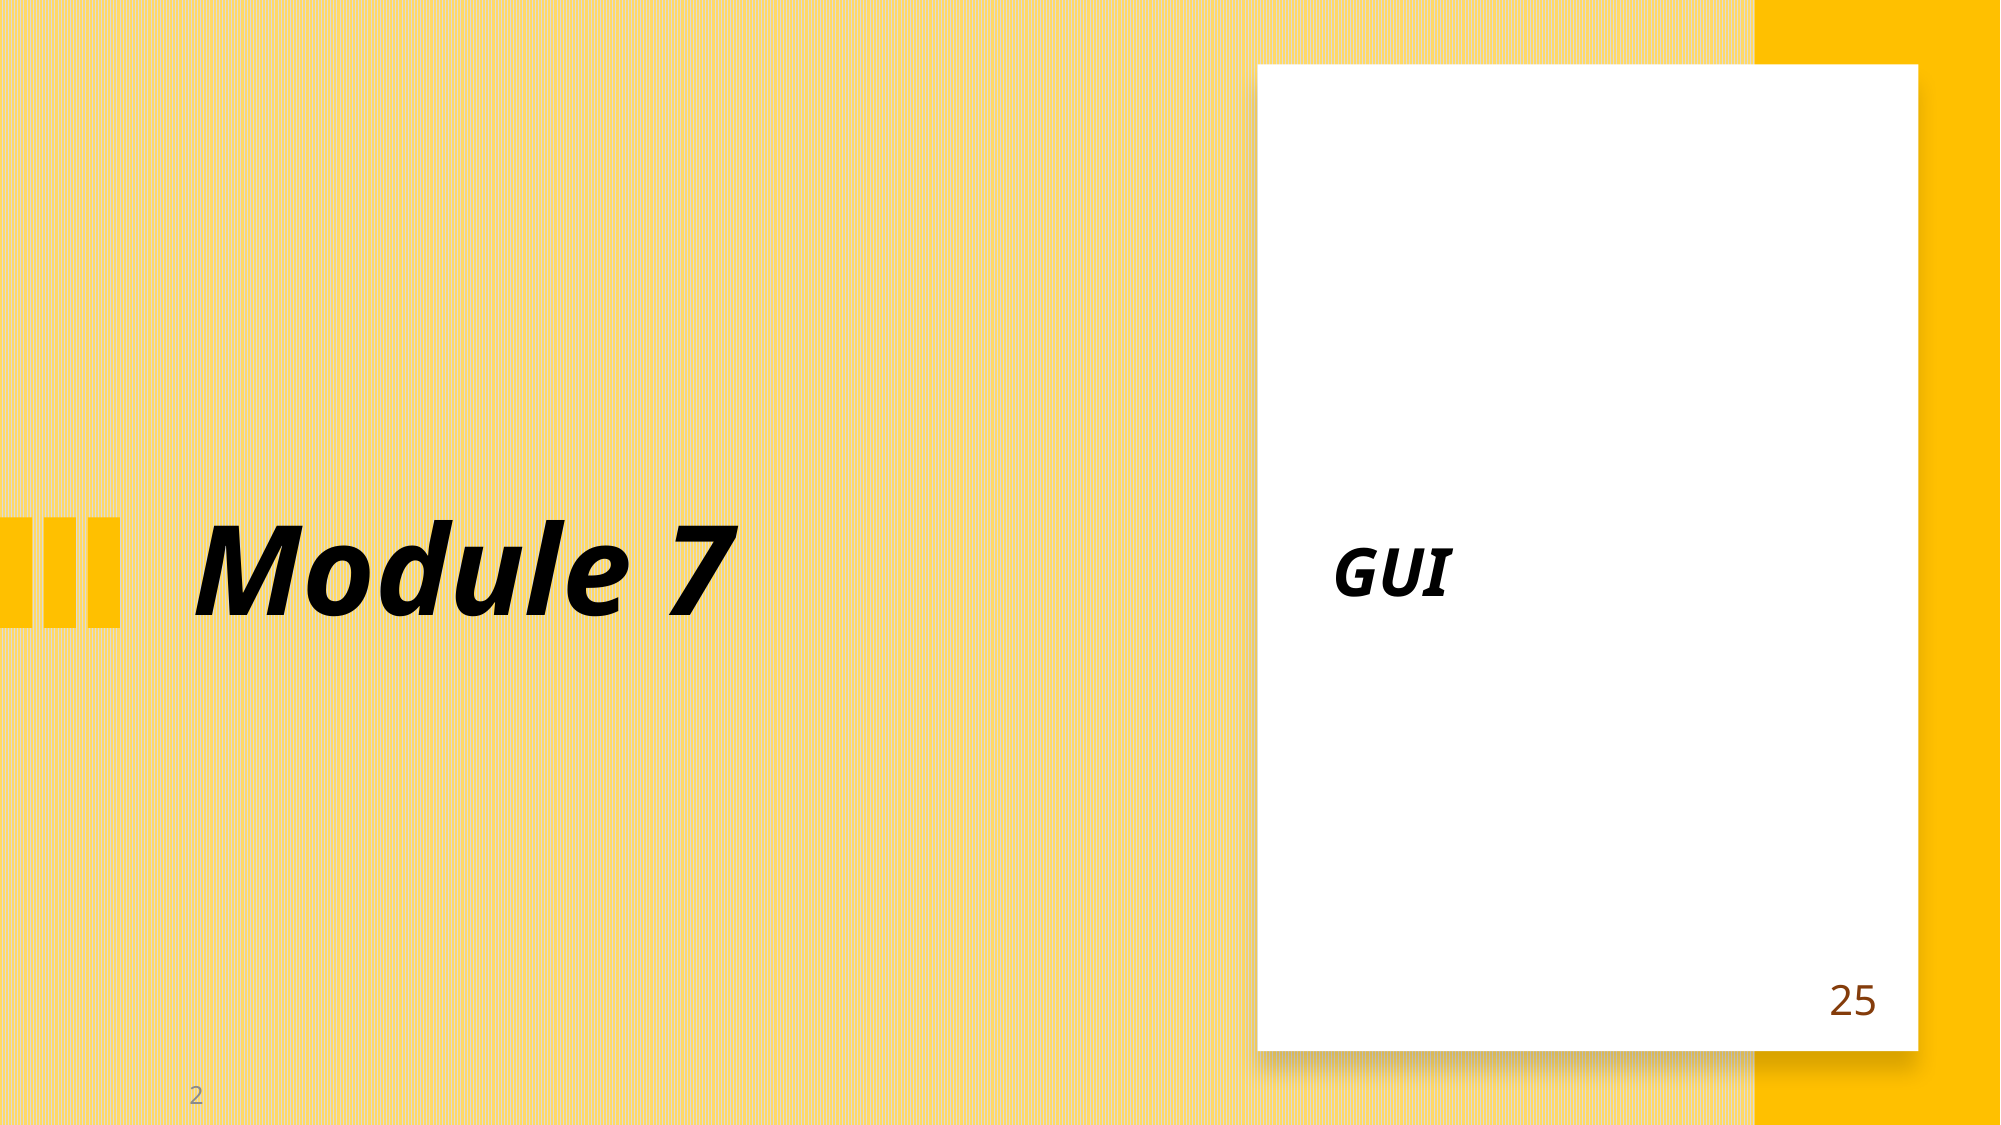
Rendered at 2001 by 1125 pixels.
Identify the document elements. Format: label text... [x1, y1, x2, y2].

text_box 25 [1497, 961, 1878, 1036]
text_box [1754, 0, 2000, 1125]
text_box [0, 517, 120, 628]
title Module 7 [176, 188, 1168, 962]
text_box [1256, 63, 1919, 1052]
text_box [0, 0, 1754, 1125]
slide_number 2 [189, 1065, 588, 1125]
subtitle GUI [1317, 276, 1859, 874]
